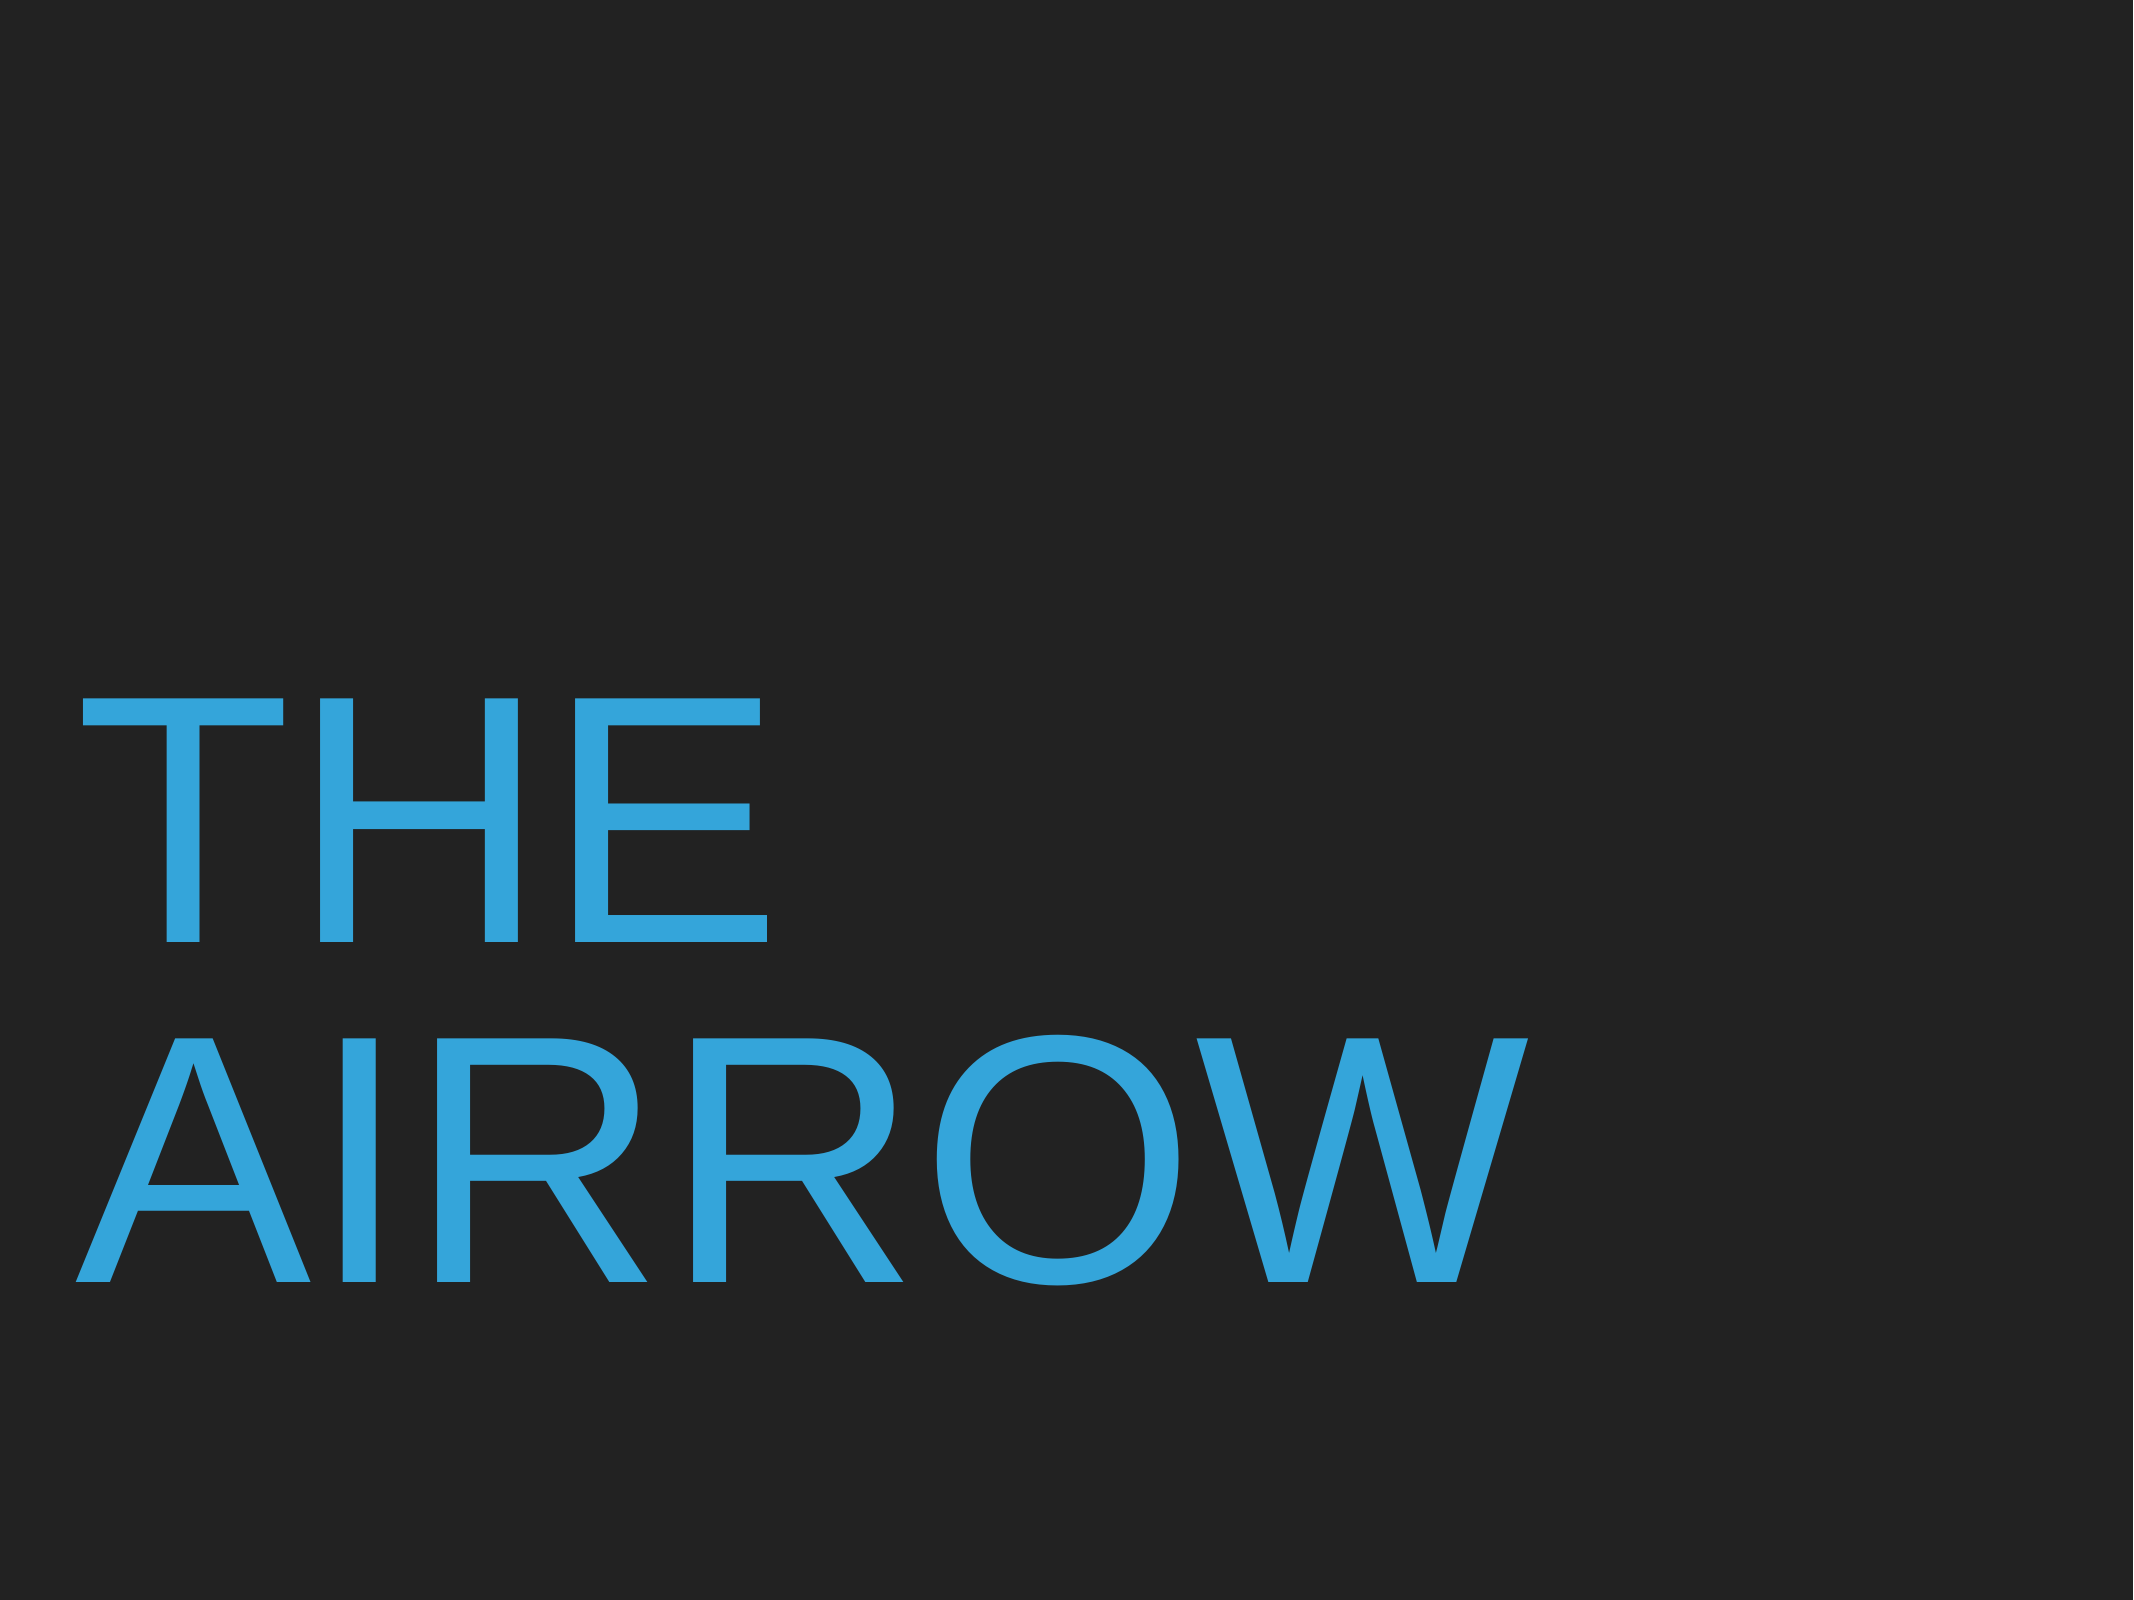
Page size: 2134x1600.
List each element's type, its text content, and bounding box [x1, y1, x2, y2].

title THE AIRROW [66, 662, 2067, 1405]
